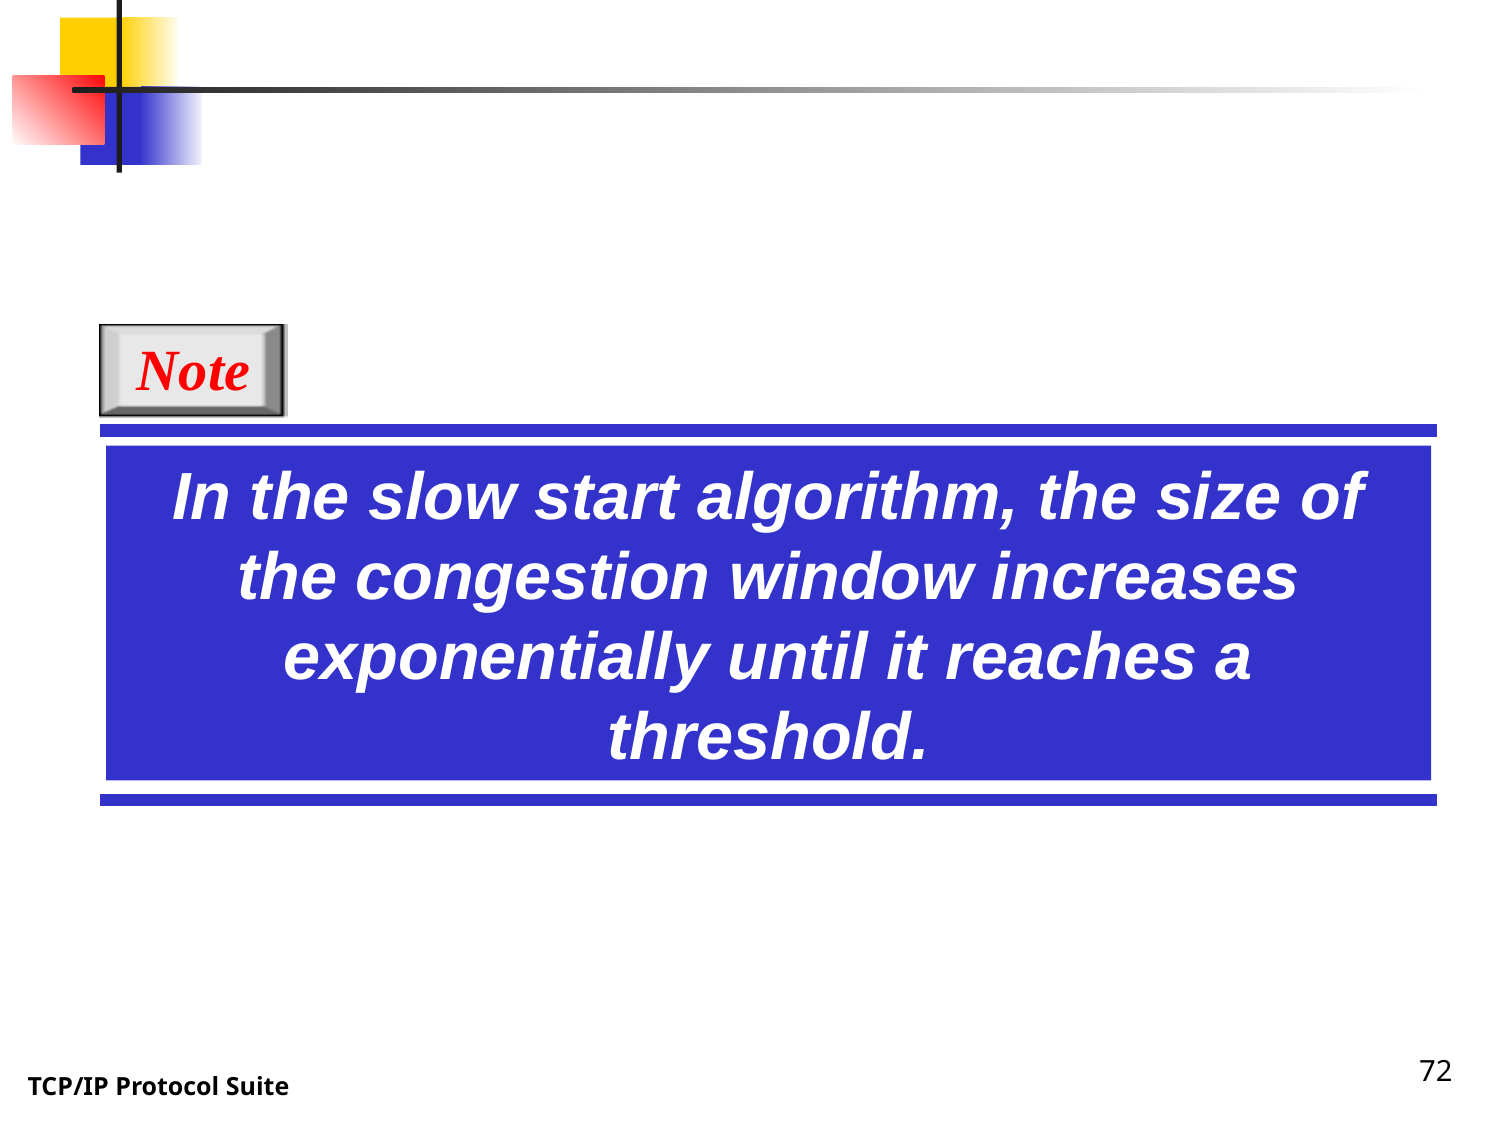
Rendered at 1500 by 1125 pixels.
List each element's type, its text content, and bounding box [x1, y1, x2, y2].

text_box TCP/IP Protocol Suite [12, 1032, 488, 1108]
text_box In the slow start algorithm, the size of the congestion window increases exponentially until it reaches a threshold. [106, 445, 1432, 781]
text_box [116, 93, 122, 173]
text_box [12, 75, 105, 145]
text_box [99, 324, 288, 419]
text_box [141, 93, 202, 165]
text_box [122, 93, 141, 165]
text_box [122, 17, 177, 86]
text_box [72, 87, 1423, 93]
text_box 72 [1155, 1024, 1468, 1100]
text_box [116, 0, 122, 87]
text_box [60, 17, 116, 86]
text_box [80, 93, 116, 165]
